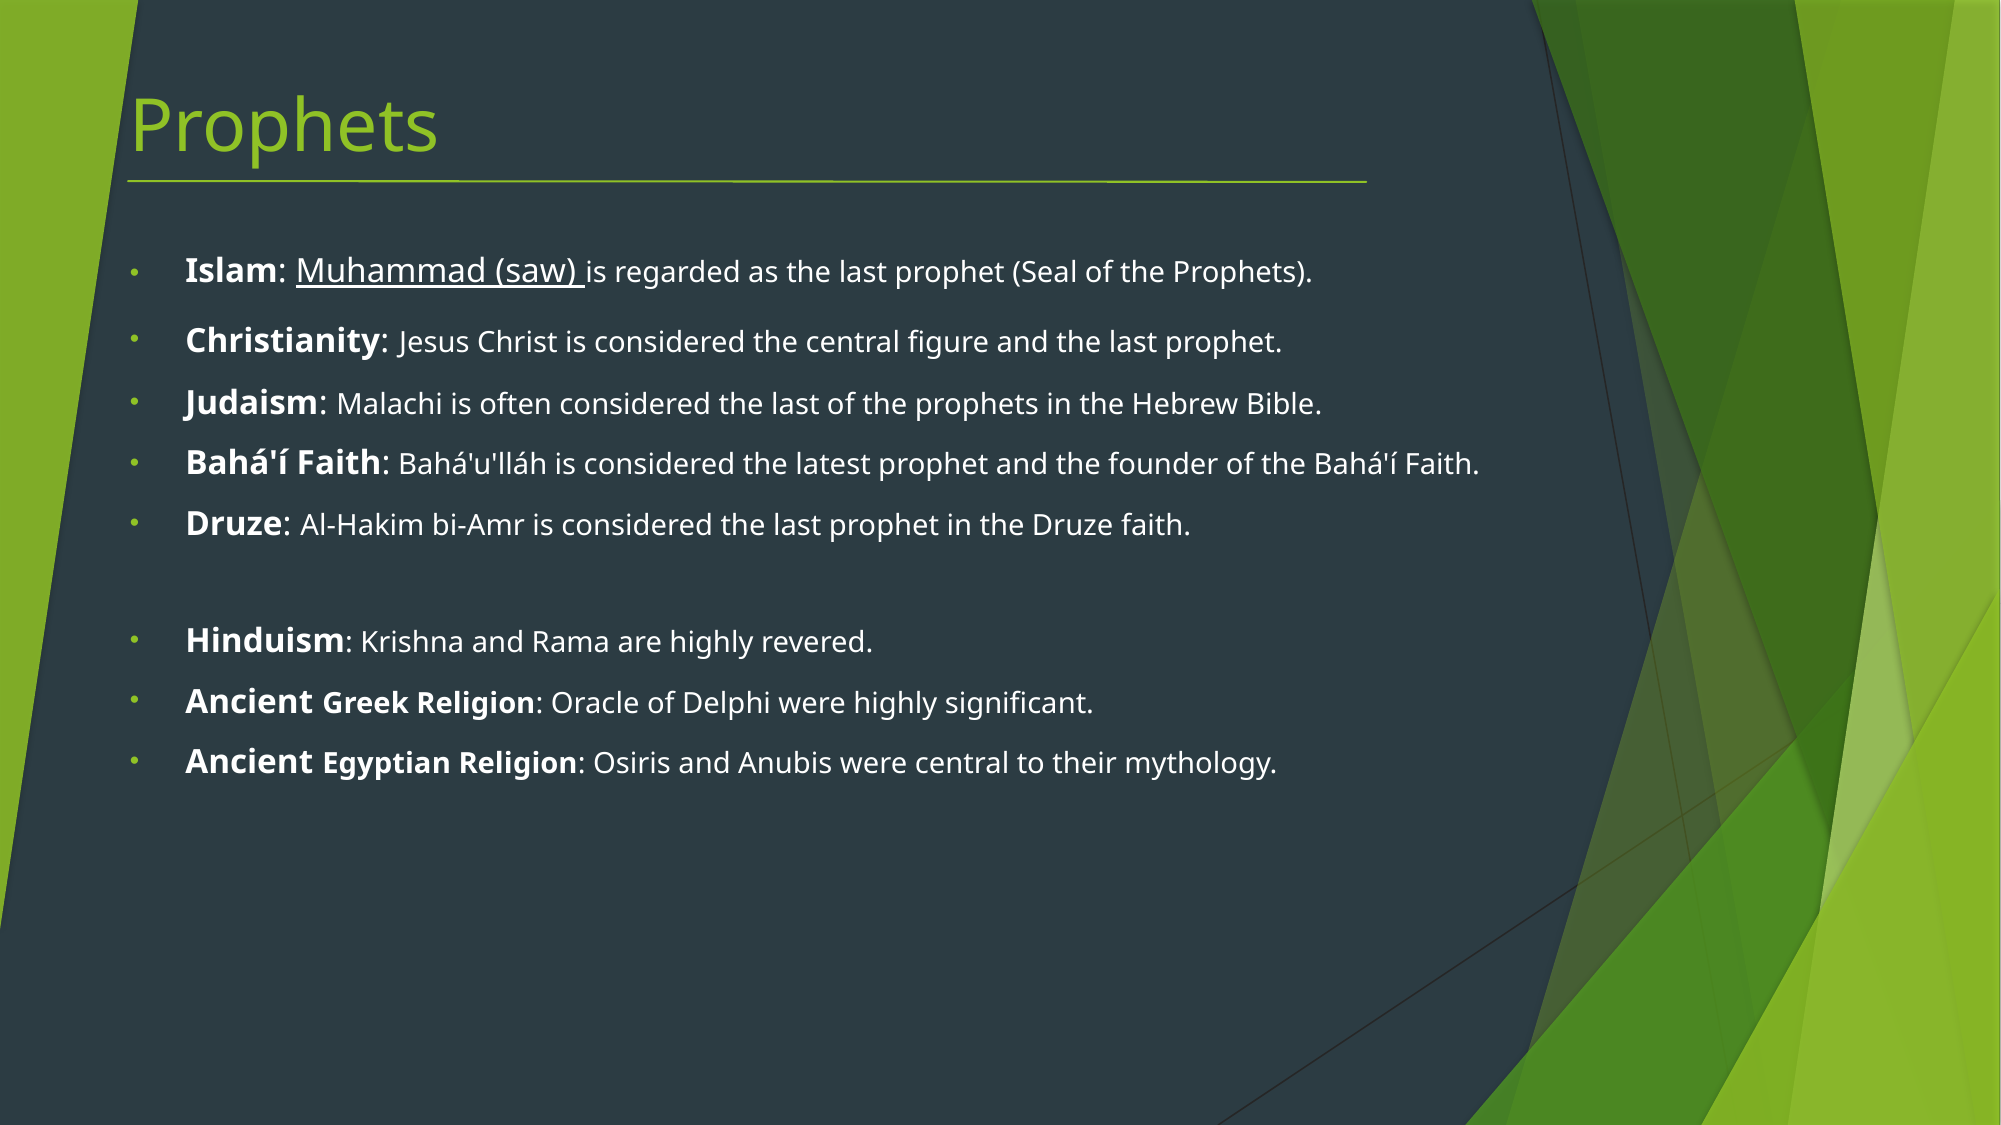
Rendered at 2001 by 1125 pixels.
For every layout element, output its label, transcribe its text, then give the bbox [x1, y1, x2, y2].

subtitle Islam: Muhammad (saw) is regarded as the last prophet (Seal of the Prophets). Christianity: Jesus Christ is considered the central figure and the last prophet. Judaism: Malachi is often considered the last of the prophets in the Hebrew Bible. Bahá'í Faith: Bahá'u'lláh is considered the latest prophet and the founder of the Bahá'í Faith. Druze: Al-Hakim bi-Amr is considered the last prophet in the Druze faith. Hinduism: Krishna and Rama are highly revered. Ancient Greek Religion: Oracle of Delphi were highly significant. Ancient Egyptian Religion: Osiris and Anubis were central to their mythology. [114, 241, 1617, 950]
title Prophets [114, 69, 753, 174]
